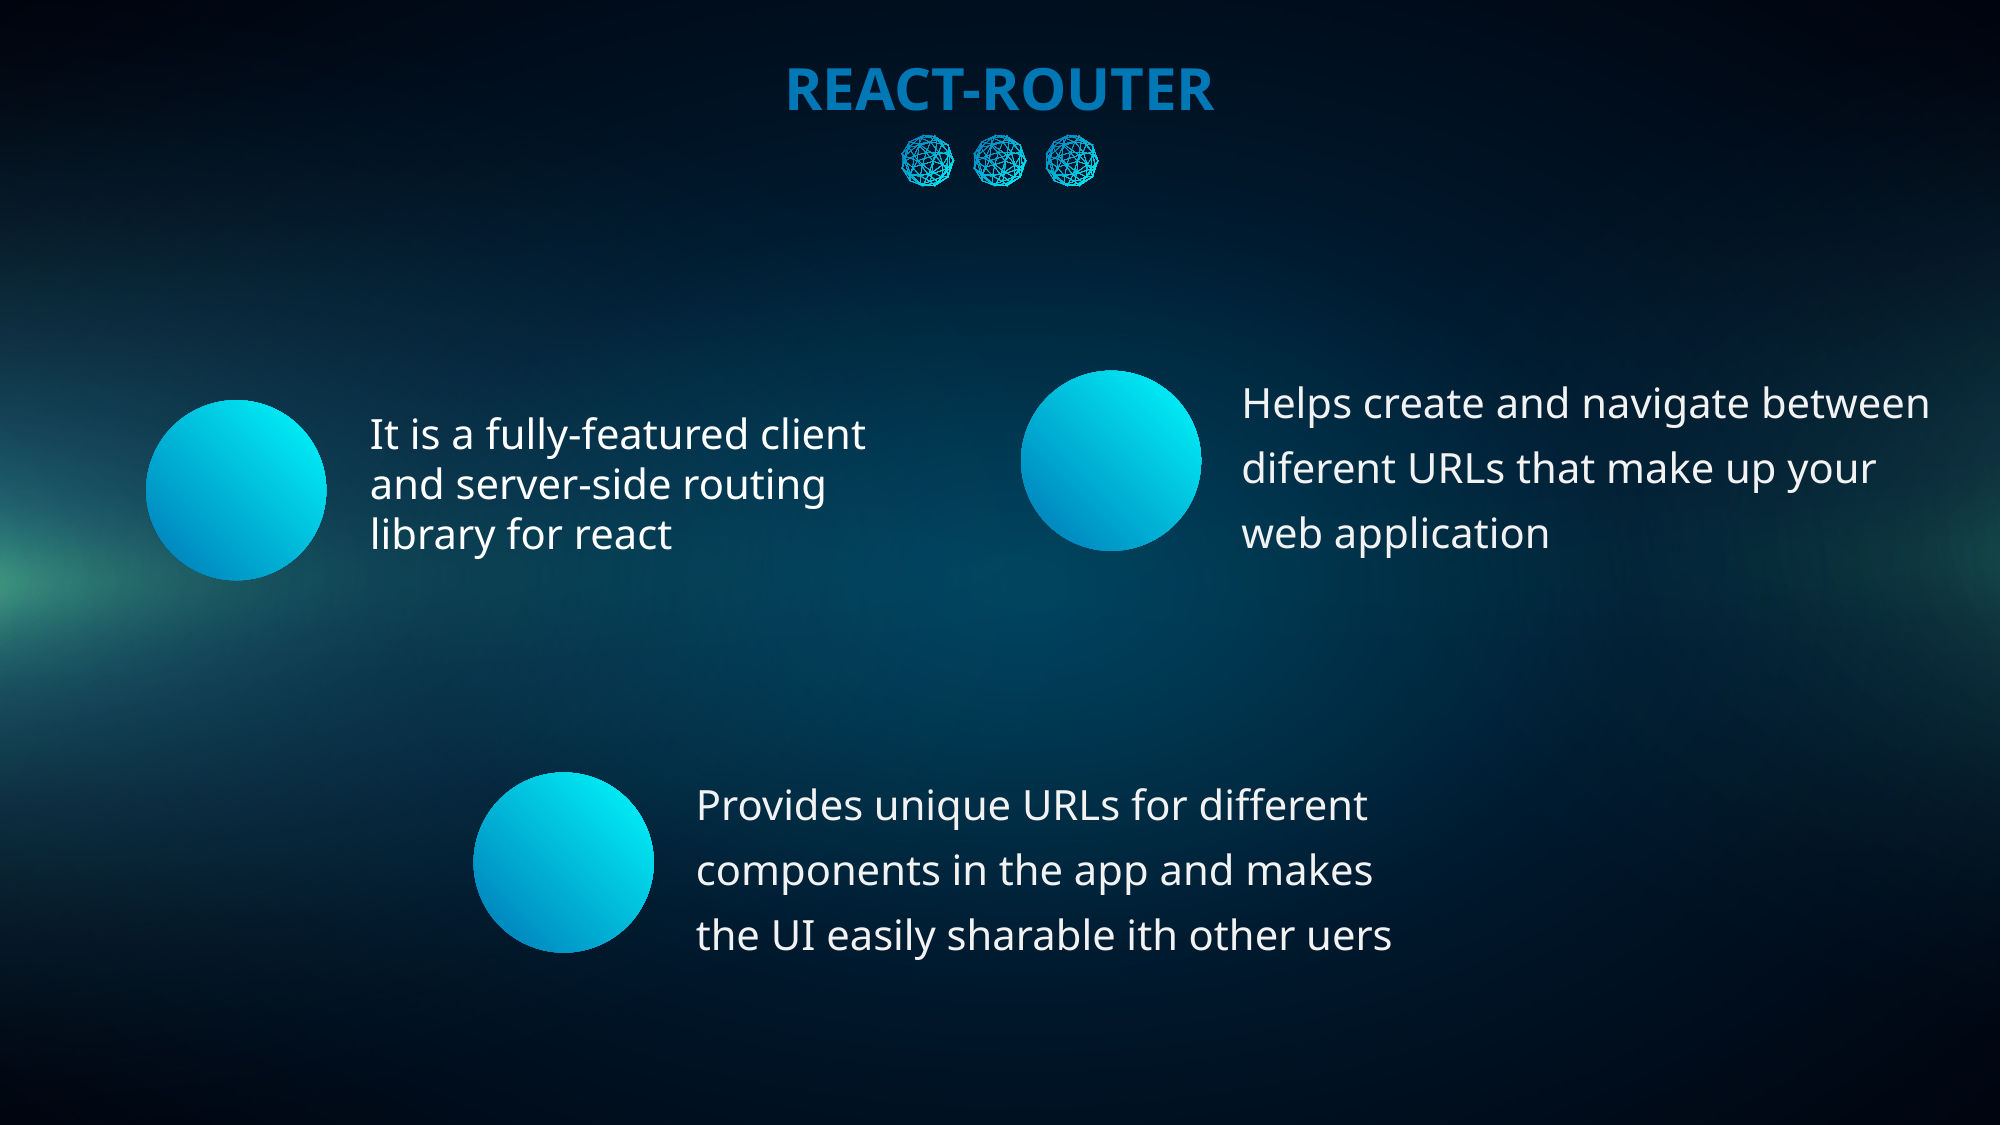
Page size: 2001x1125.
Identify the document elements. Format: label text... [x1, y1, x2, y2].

text_box Provides unique URLs for different components in the app and makes the UI easily sharable ith other uers [681, 756, 1464, 967]
text_box [1020, 369, 1203, 552]
text_box [145, 399, 328, 582]
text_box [901, 134, 1099, 187]
picture [0, 0, 2000, 1125]
text_box REACT-ROUTER [769, 44, 1231, 129]
text_box It is a fully-featured client and server-side routing library for react [355, 400, 955, 566]
text_box [472, 771, 655, 954]
text_box Helps create and navigate between diferent URLs that make up your web application [1226, 354, 1948, 565]
